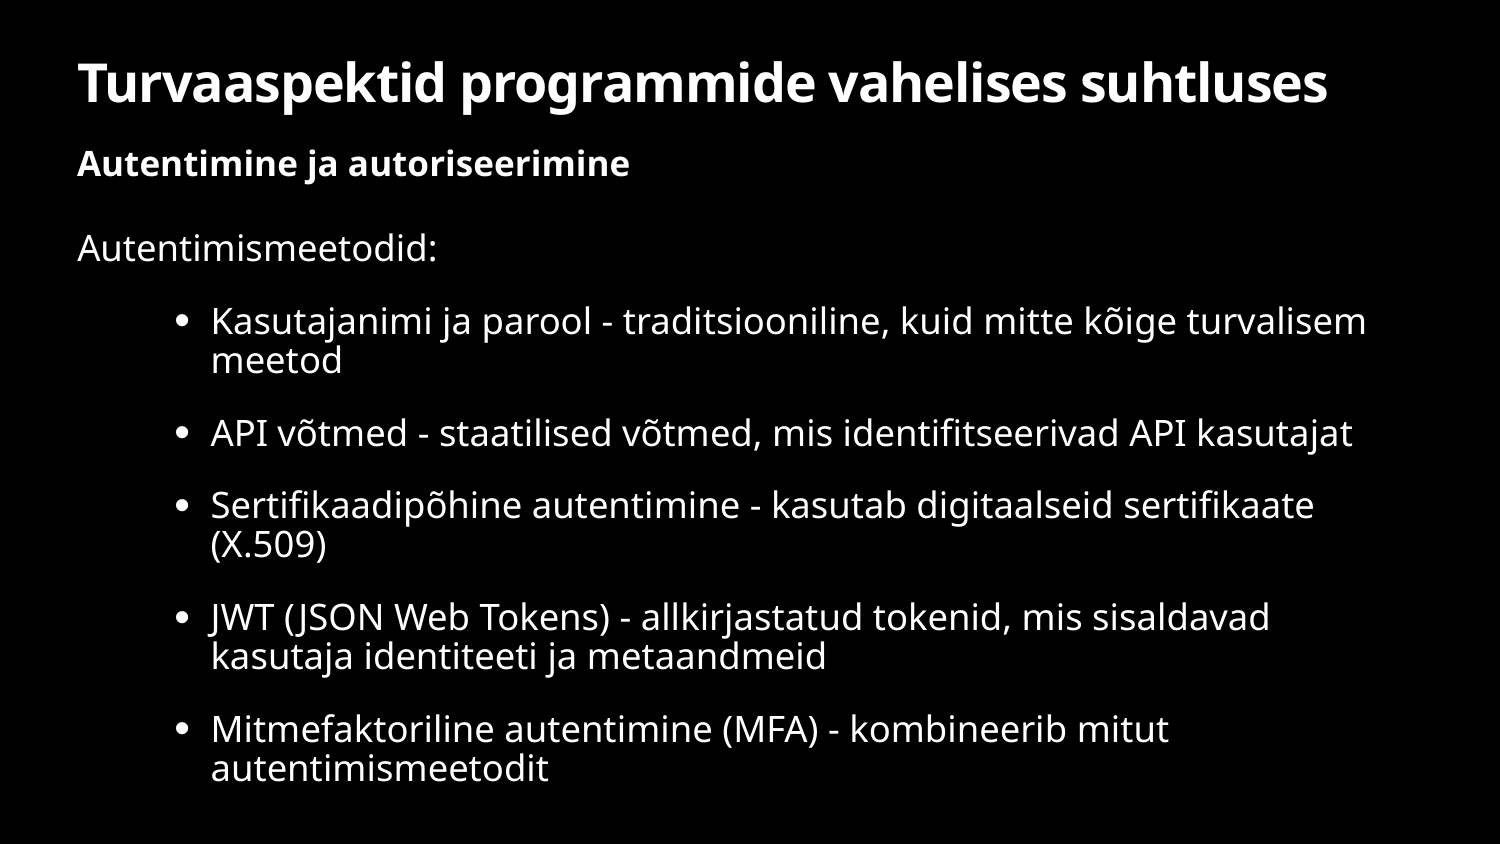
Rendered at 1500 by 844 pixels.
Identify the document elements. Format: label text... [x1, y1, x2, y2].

title Turvaaspektid programmide vahelises suhtluses [73, 58, 1427, 148]
list Autentimine ja autoriseerimine [74, 138, 1426, 196]
list Autentimismeetodid: Kasutajanimi ja parool - traditsiooniline, kuid mitte kõige turvalisem meetod API võtmed - staatilised võtmed, mis identifitseerivad API kasutajat Sertifikaadipõhine autentimine - kasutab digitaalseid sertifikaate (X.509) JWT (JSON Web Tokens) - allkirjastatud tokenid, mis sisaldavad kasutaja identiteeti ja metaandmeid Mitmefaktoriline autentimine (MFA) - kombineerib mitut autentimismeetodit [73, 226, 1427, 805]
